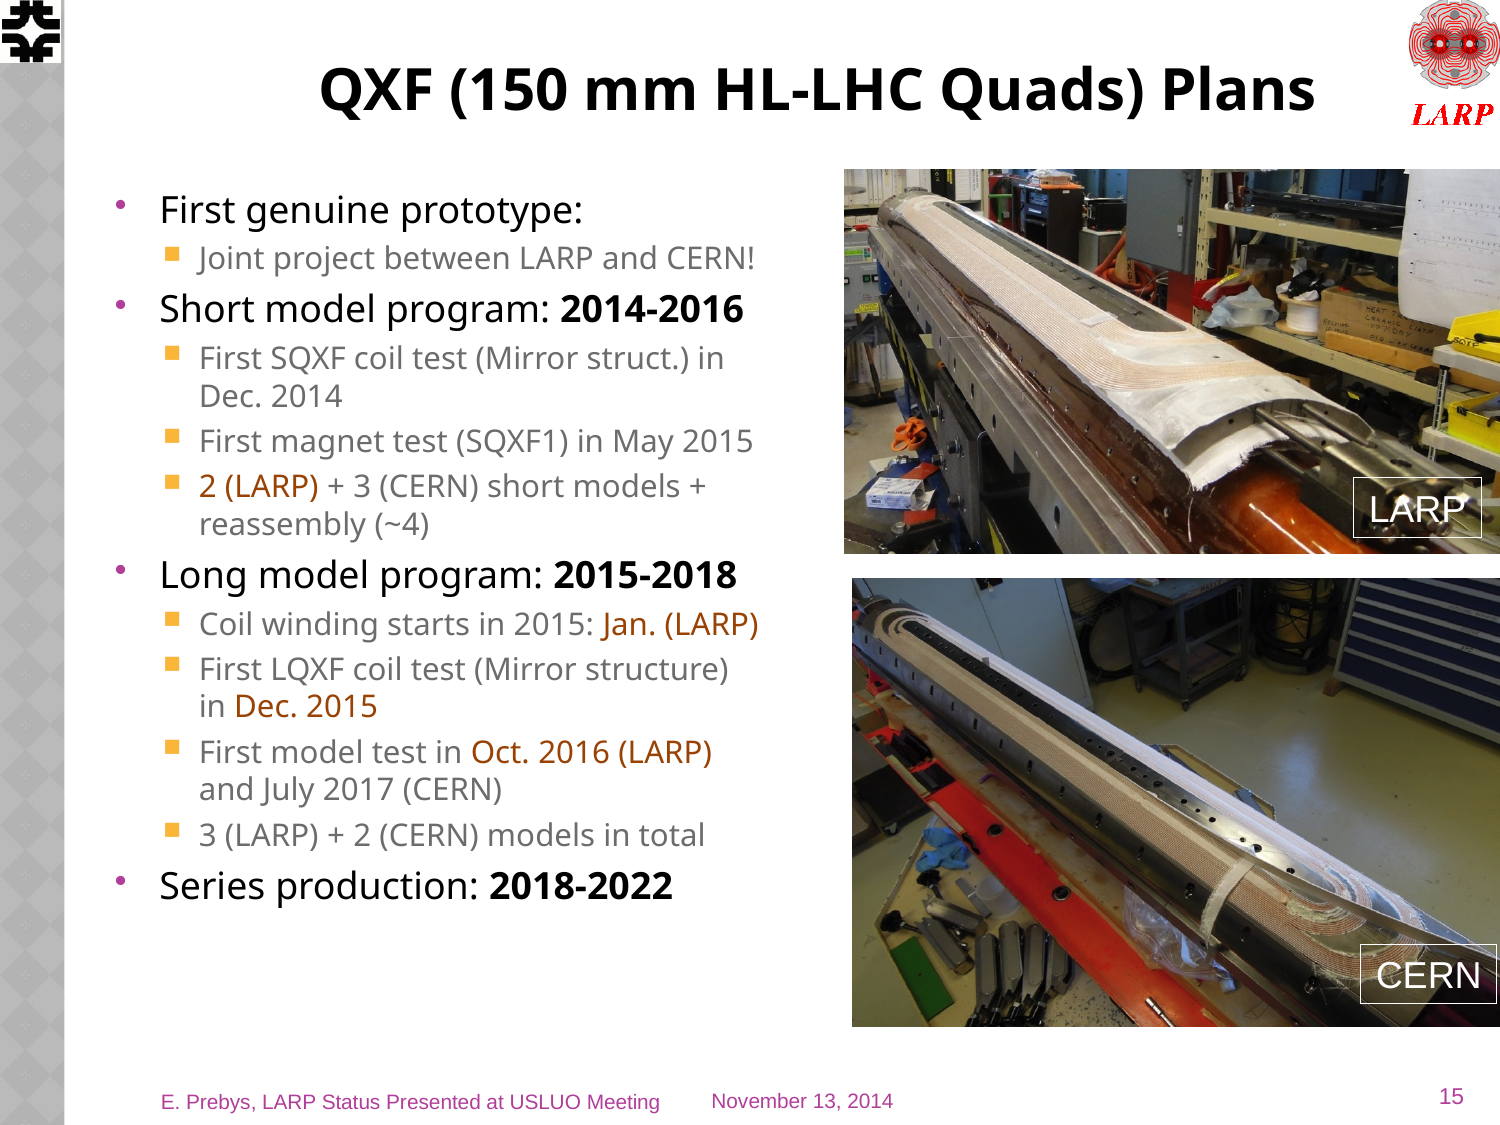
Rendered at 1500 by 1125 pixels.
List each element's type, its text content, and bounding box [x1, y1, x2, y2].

footer E. Prebys, LARP Status Presented at USLUO Meeting [75, 1075, 675, 1114]
picture [0, 0, 61, 63]
picture [1406, 0, 1500, 125]
slide_number 15 [1367, 1071, 1465, 1110]
title QXF (150 mm HL-LHC Quads) Plans [310, 17, 1394, 123]
list First genuine prototype: Joint project between LARP and CERN! Short model program: 2014-2016 First SQXF coil test (Mirror struct.) in Dec. 2014 First magnet test (SQXF1) in May 2015 2 (LARP) + 3 (CERN) short models + reassembly (~4) Long model program: 2015-2018 Coil winding starts in 2015: Jan. (LARP) First LQXF coil test (Mirror structure) in Dec. 2015 First model test in Oct. 2016 (LARP) and July 2017 (CERN) 3 (LARP) + 2 (CERN) models in total Series production: 2018-2022 [100, 177, 778, 962]
picture [843, 169, 1500, 555]
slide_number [696, 1075, 1025, 1114]
picture [852, 577, 1500, 1028]
